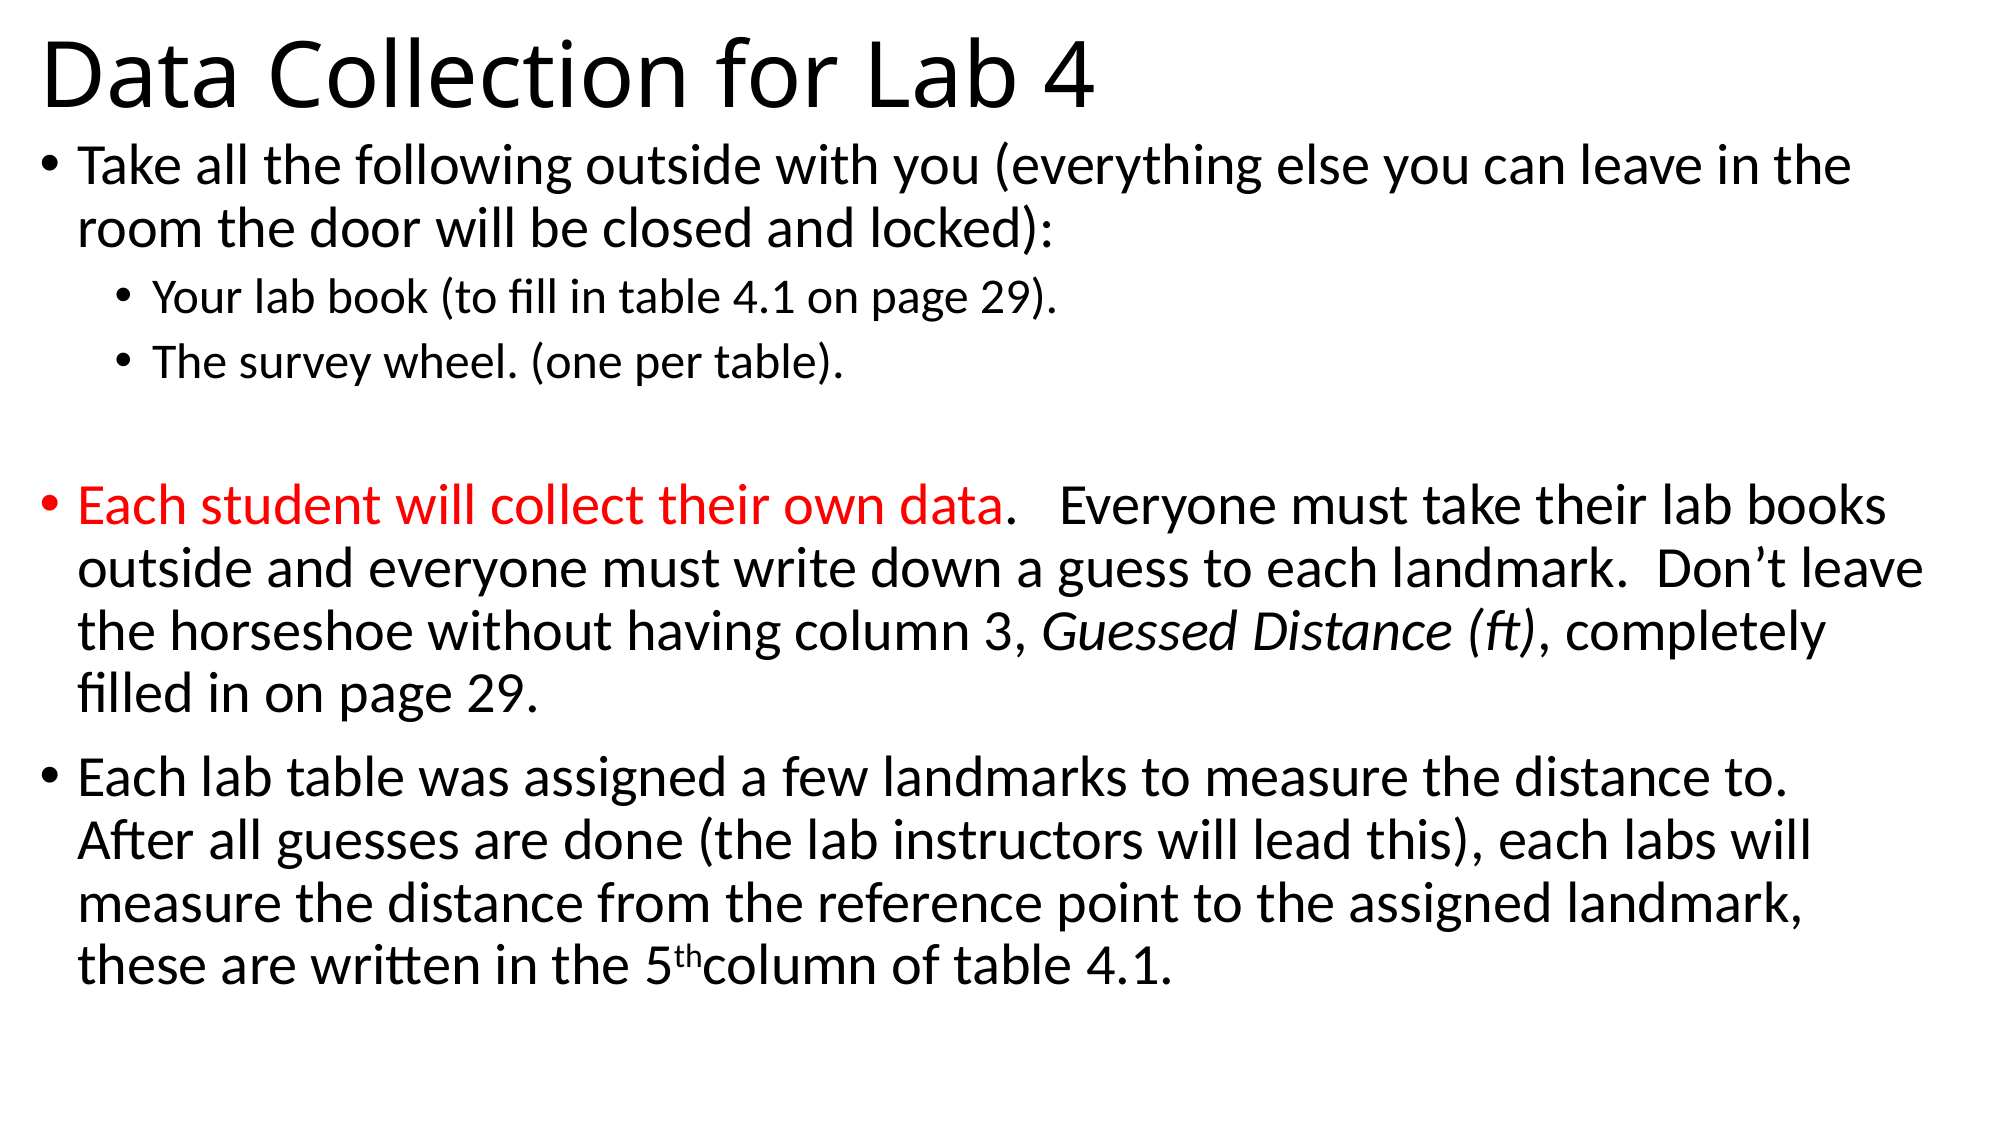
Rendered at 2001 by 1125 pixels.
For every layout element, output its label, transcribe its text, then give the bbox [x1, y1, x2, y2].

title Data Collection for Lab 4 [24, 0, 1863, 127]
list Take all the following outside with you (everything else you can leave in the room the door will be closed and locked): Your lab book (to fill in table 4.1 on page 29). The survey wheel. (one per table). Each student will collect their own data. Everyone must take their lab books outside and everyone must write down a guess to each landmark. Don’t leave the horseshoe without having column 3, Guessed Distance (ft), completely filled in on page 29. Each lab table was assigned a few landmarks to measure the distance to. After all guesses are done (the lab instructors will lead this), each labs will measure the distance from the reference point to the assigned landmark, these are written in the 5thcolumn of table 4.1. [24, 127, 1941, 1101]
